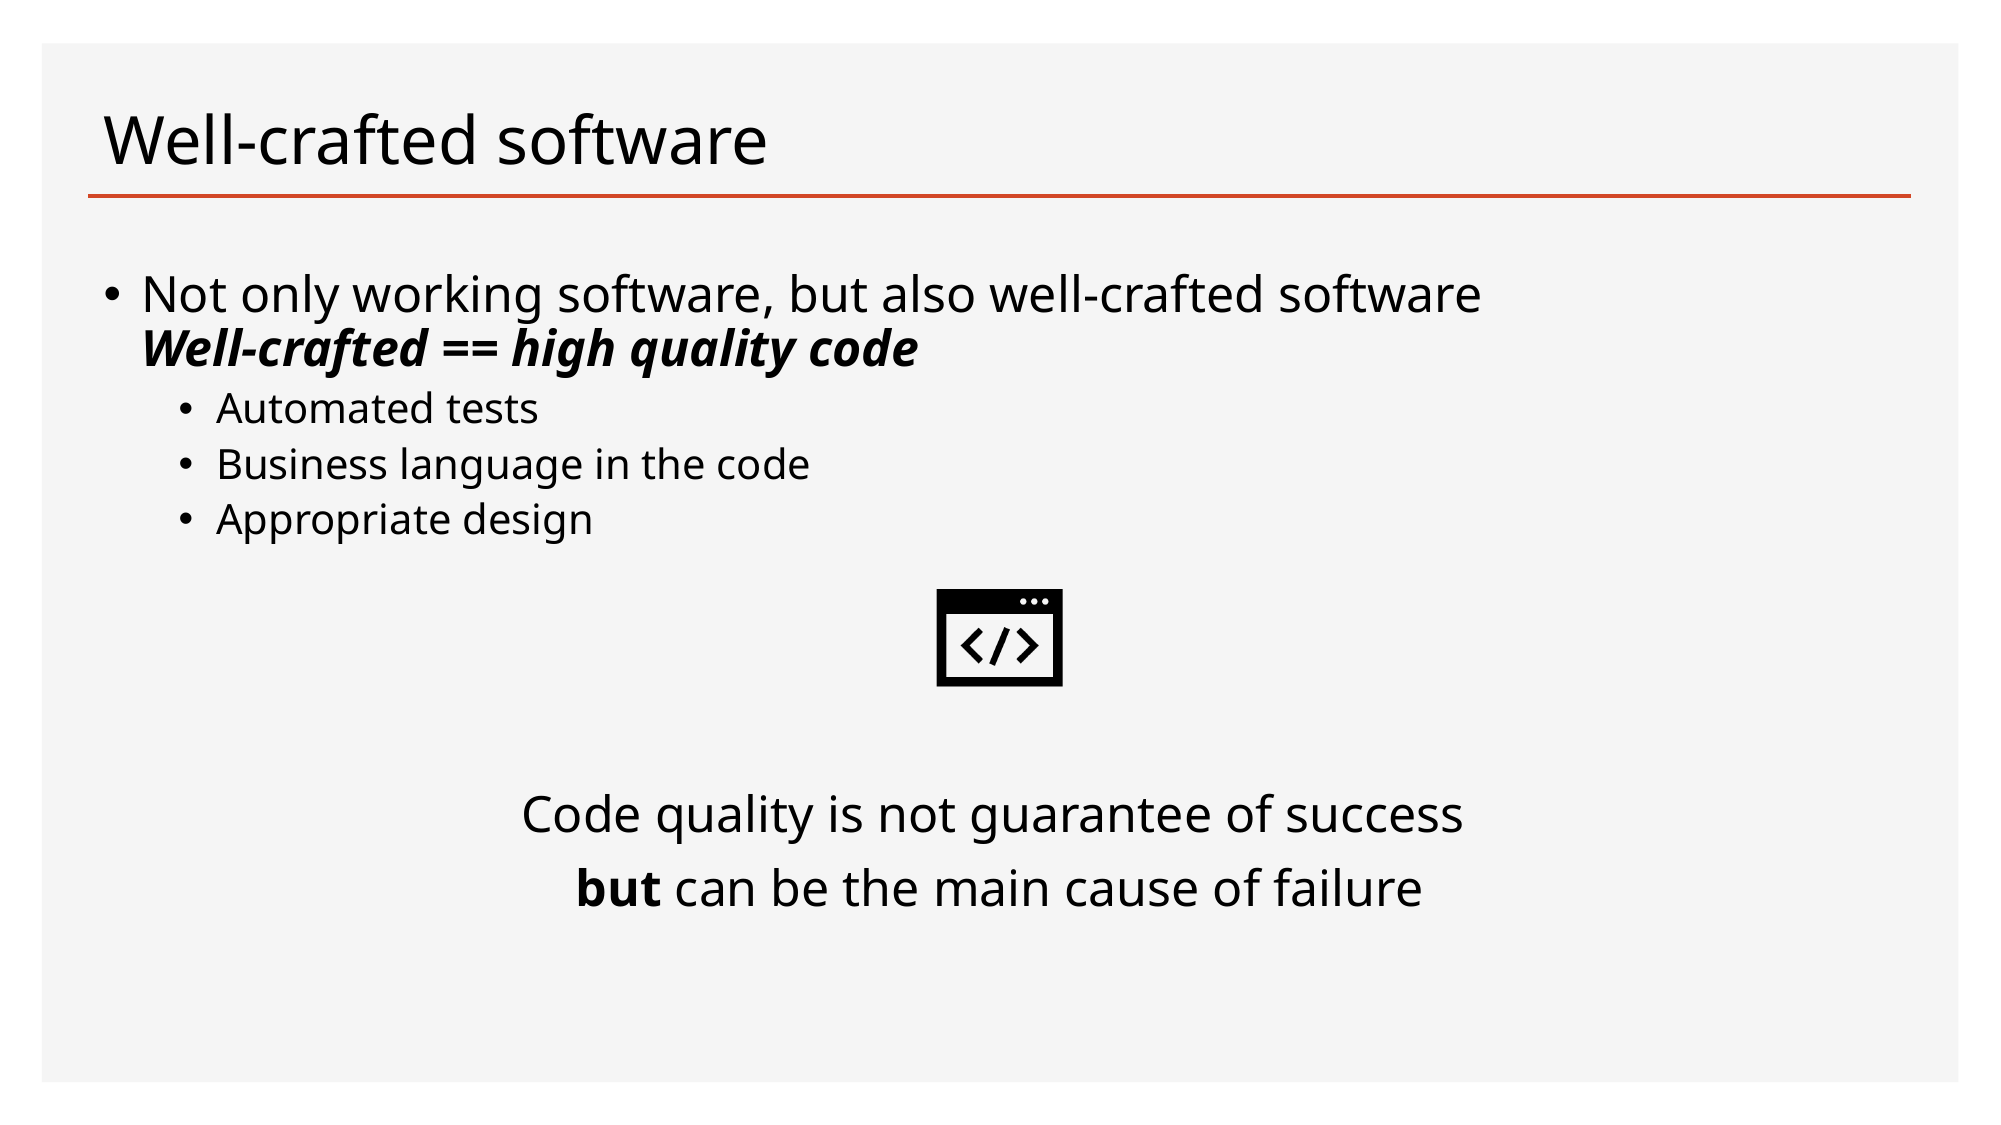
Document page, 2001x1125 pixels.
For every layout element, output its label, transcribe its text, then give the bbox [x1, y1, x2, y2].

title Well-crafted software [88, 59, 1912, 187]
list Not only working software, but also well-crafted software Well-crafted == high quality code Automated tests Business language in the code Appropriate design Code quality is not guarantee of success but can be the main cause of failure [88, 261, 1912, 1050]
picture [924, 562, 1075, 713]
